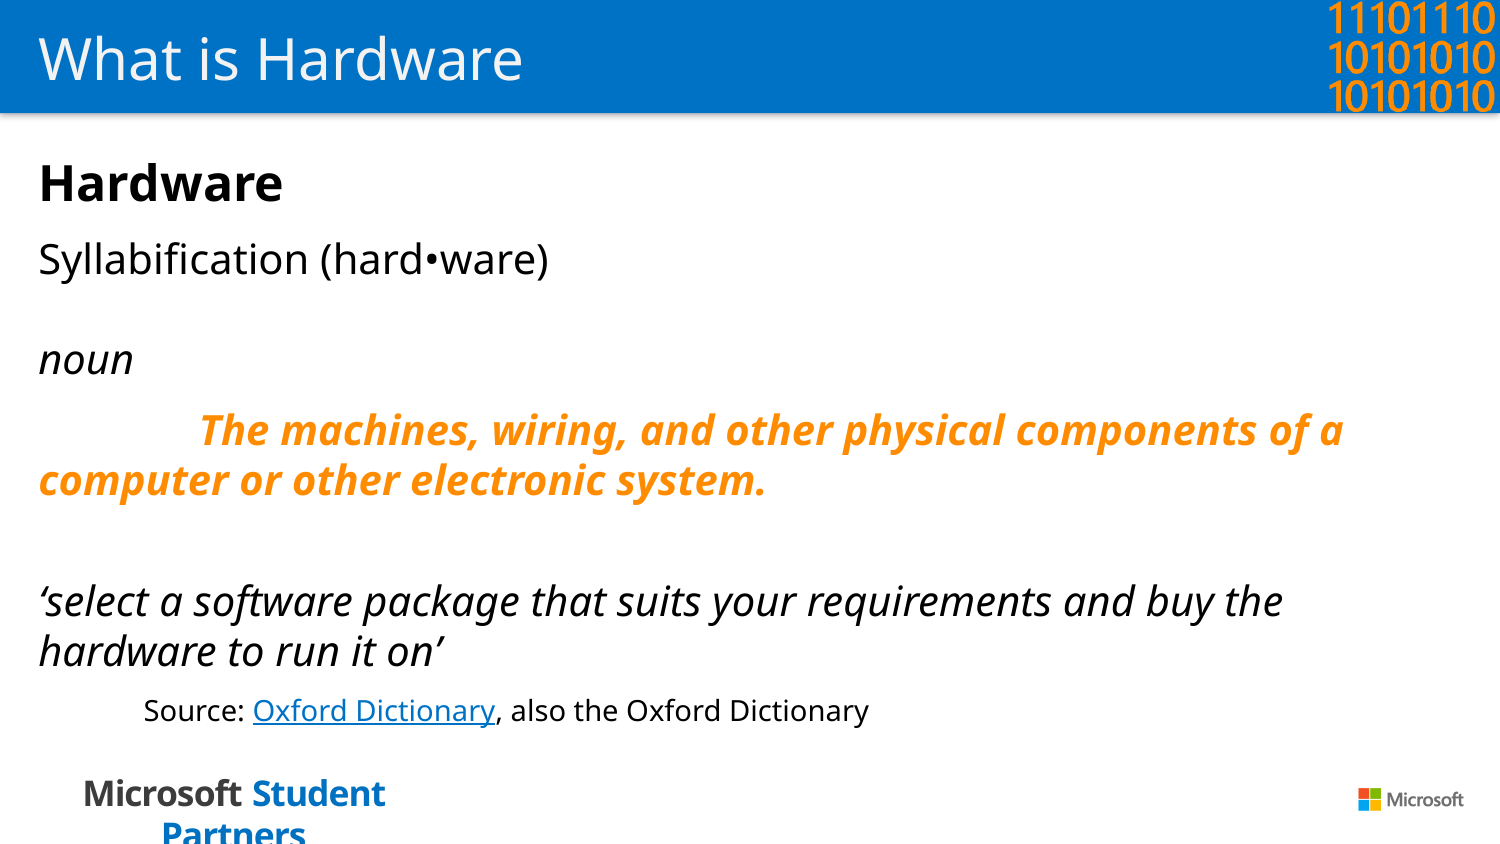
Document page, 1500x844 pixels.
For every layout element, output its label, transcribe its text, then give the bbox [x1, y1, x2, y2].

picture [0, 0, 1500, 844]
text_box Source: Oxford Dictionary, also the Oxford Dictionary [128, 684, 885, 739]
title What is Hardware [38, 23, 1285, 90]
list Hardware Syllabification (hard•ware) noun The machines, wiring, and other physical components of a computer or other electronic system. ‘select a software package that suits your requirements and buy the hardware to run it on’ [38, 151, 1463, 735]
